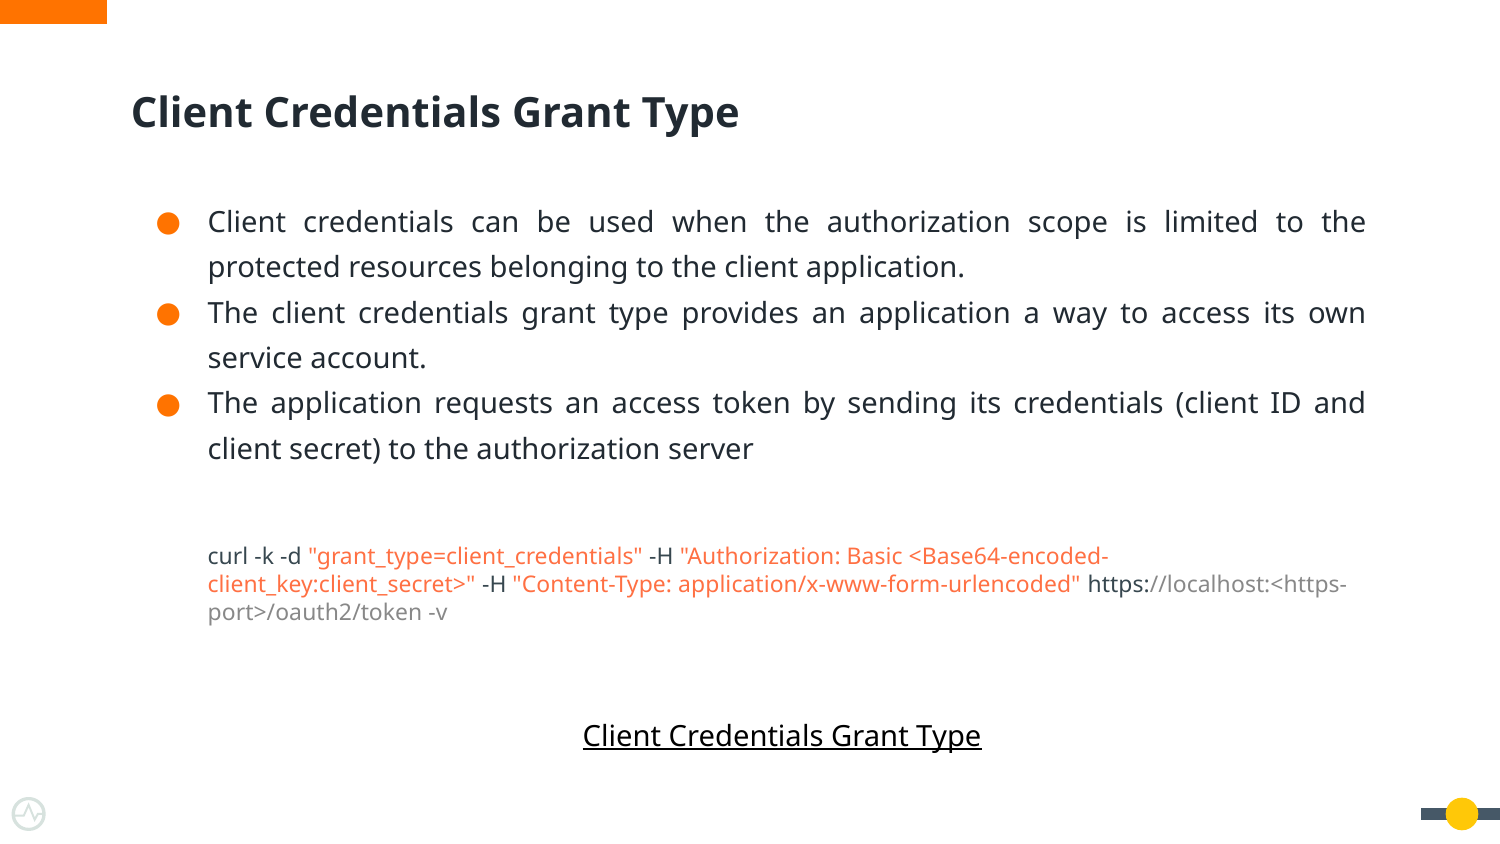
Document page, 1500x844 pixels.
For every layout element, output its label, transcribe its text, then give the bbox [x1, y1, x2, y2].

list Client credentials can be used when the authorization scope is limited to the protected resources belonging to the client application. The client credentials grant type provides an application a way to access its own service account. The application requests an access token by sending its credentials (client ID and client secret) to the authorization server curl -k -d "grant_type=client_credentials" -H "Authorization: Basic <Base64-encoded-client_key:client_secret>" -H "Content-Type: application/x-www-form-urlencoded" https://localhost:<https-port>/oauth2/token -v Client Credentials Grant Type [117, 177, 1383, 740]
title Client Credentials Grant Type [115, 74, 1393, 147]
